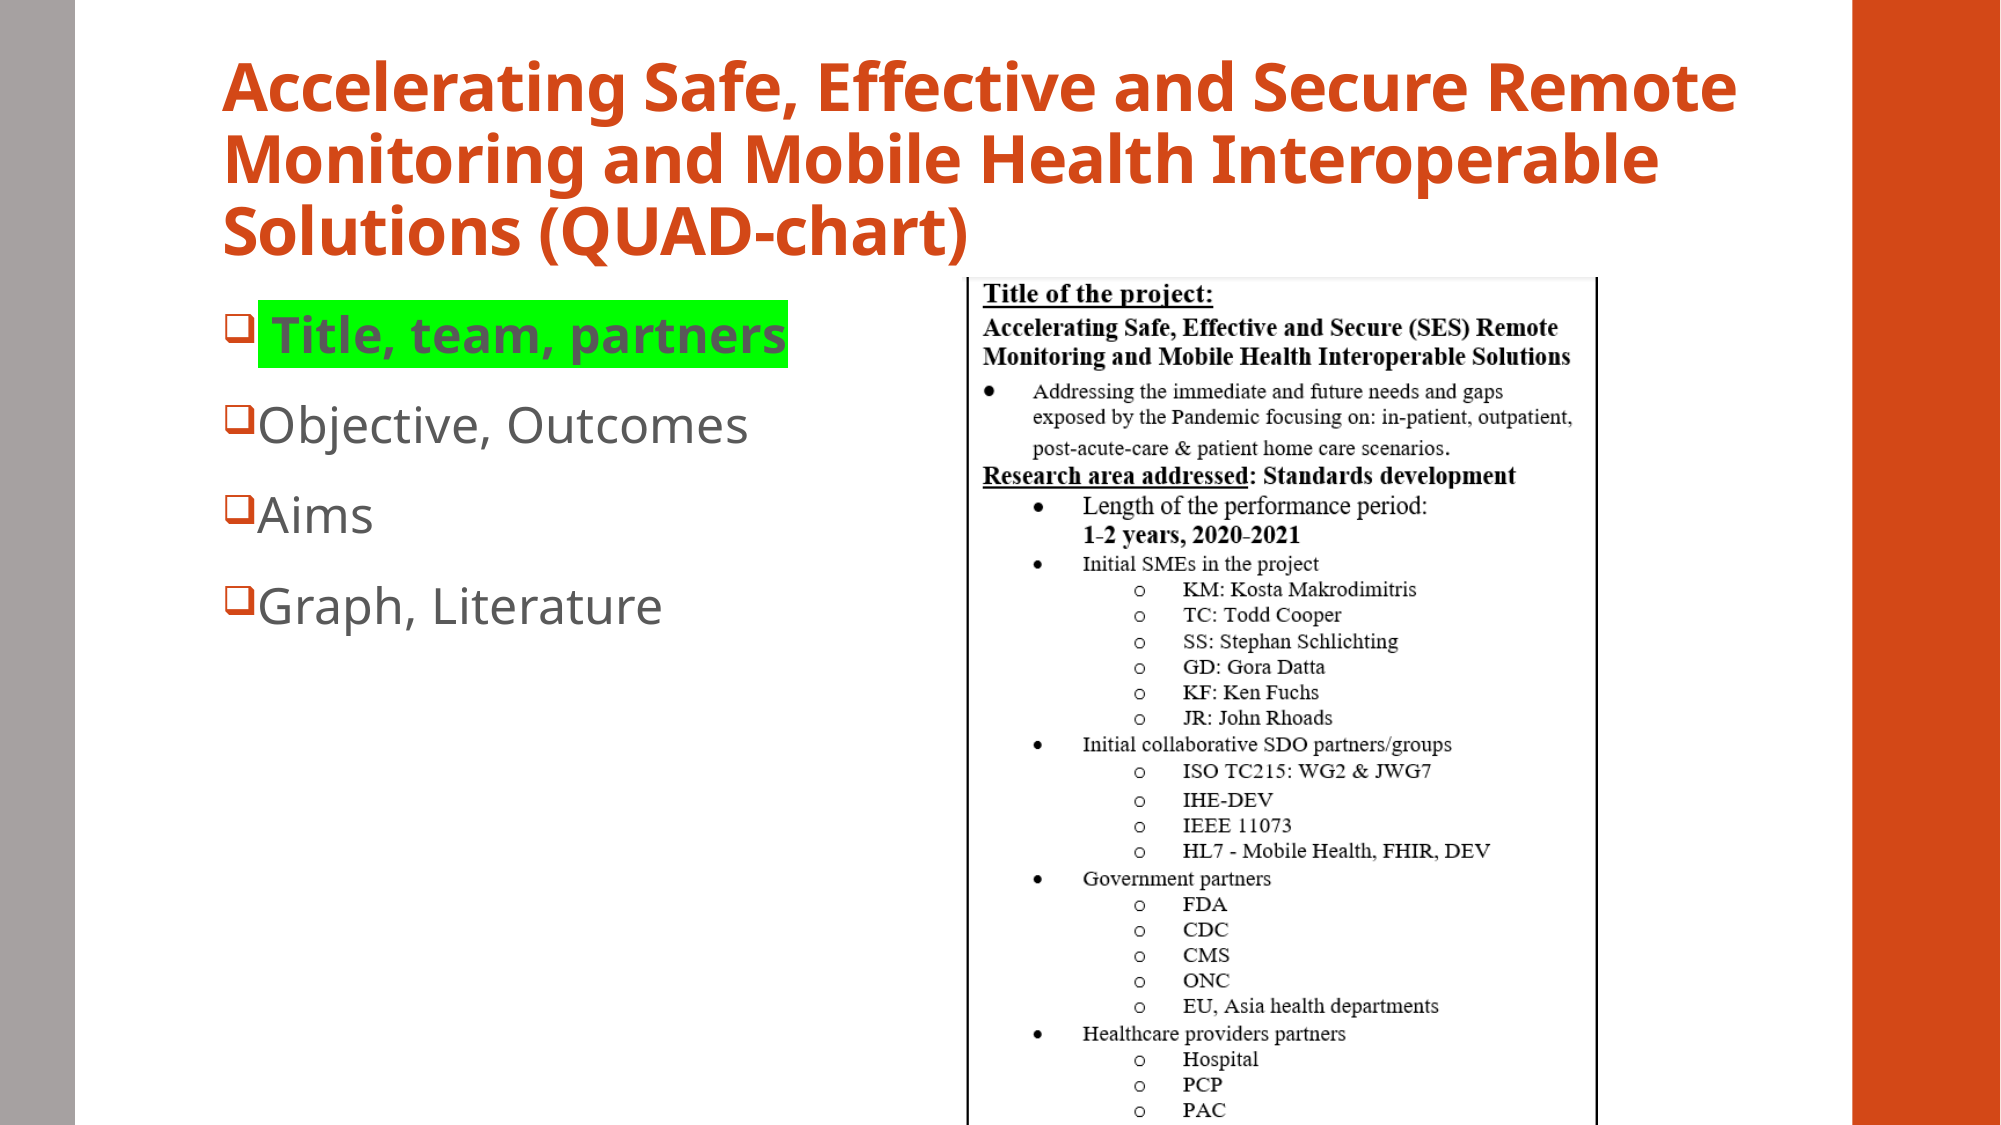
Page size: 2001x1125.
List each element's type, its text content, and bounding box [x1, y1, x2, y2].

list Title, team, partners Objective, Outcomes Aims Graph, Literature [206, 299, 862, 1014]
picture [961, 277, 1598, 1125]
title Accelerating Safe, Effective and Secure Remote Monitoring and Mobile Health Interoperable Solutions (QUAD-chart) [206, 48, 1797, 278]
